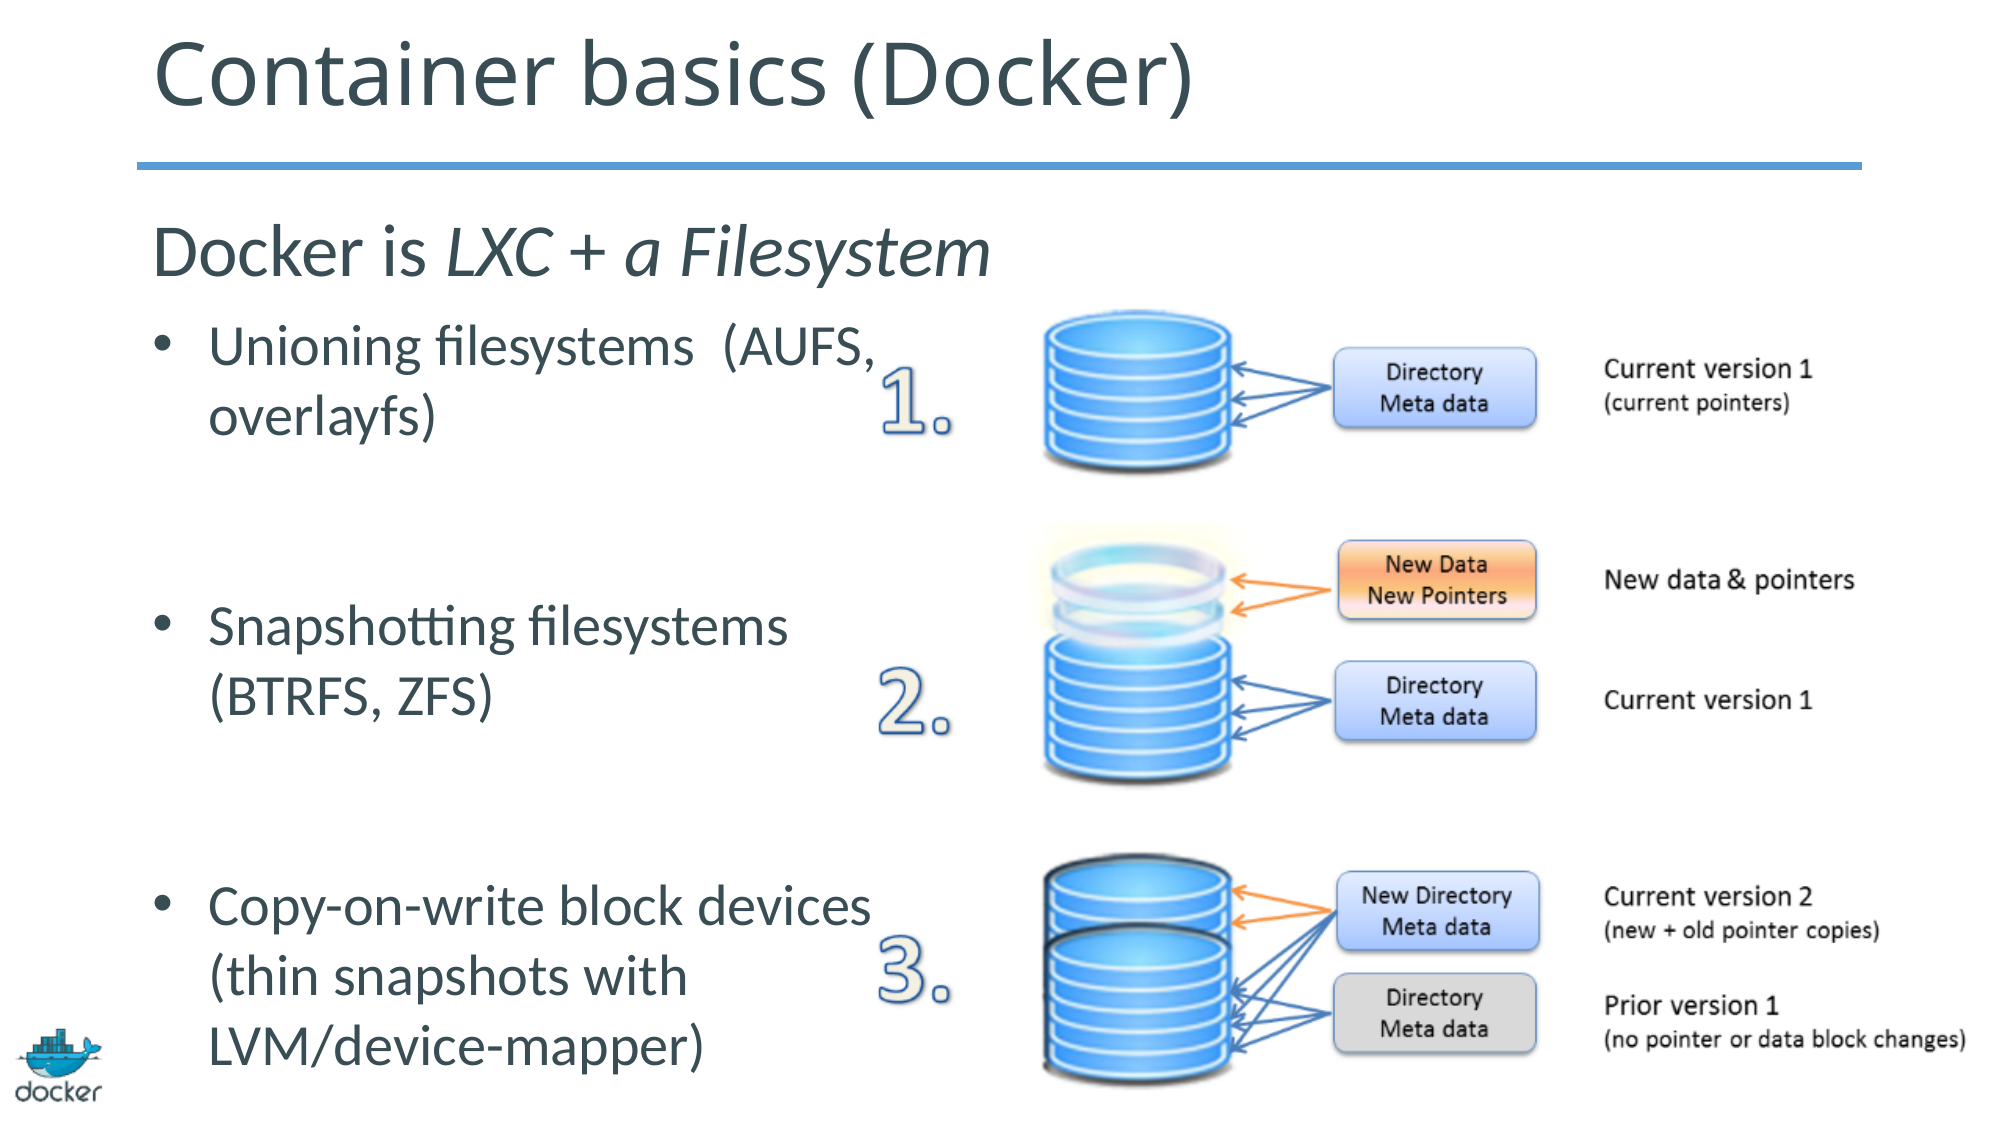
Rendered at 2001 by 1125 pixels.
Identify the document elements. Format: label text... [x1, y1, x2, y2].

text_box Docker is LXC + a Filesystem [137, 193, 1972, 299]
picture [815, 267, 1996, 1125]
picture [0, 1010, 131, 1121]
title Container basics (Docker) [137, 22, 1863, 133]
text_box Unioning filesystems (AUFS, overlayfs) Snapshotting filesystems (BTRFS, ZFS) Copy-on-write block devices (thin snapshots with LVM/device-mapper) [137, 300, 815, 1085]
